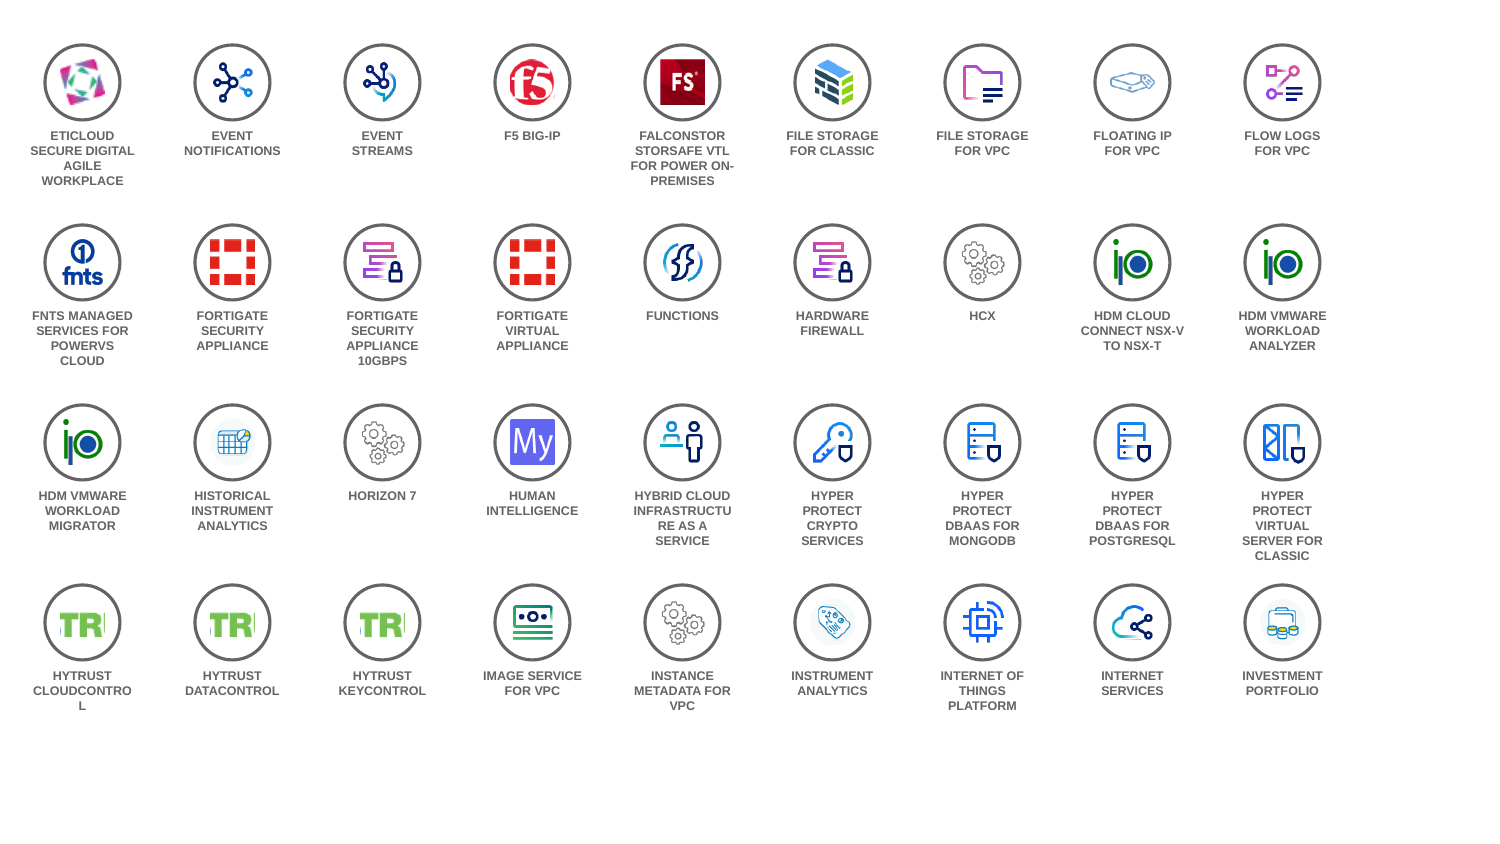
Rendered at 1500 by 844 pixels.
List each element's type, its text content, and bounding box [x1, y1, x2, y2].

picture [809, 599, 856, 646]
text_box [359, 292, 406, 300]
text_box HARDWARE FIREWALL [779, 307, 885, 338]
text_box [1094, 44, 1170, 110]
text_box [359, 112, 406, 120]
picture [59, 419, 106, 466]
text_box ETICLOUD SECURE DIGITAL AGILE WORKPLACE [29, 127, 135, 188]
text_box [644, 584, 720, 650]
picture [209, 419, 256, 466]
text_box FORTIGATE VIRTUAL APPLIANCE [479, 307, 585, 353]
picture [509, 419, 556, 466]
text_box [644, 404, 720, 480]
text_box [944, 584, 1020, 650]
picture [809, 59, 856, 106]
picture [1109, 59, 1156, 106]
text_box [509, 112, 556, 120]
text_box [209, 652, 256, 660]
text_box [644, 224, 720, 290]
text_box [794, 224, 870, 290]
picture [1259, 419, 1306, 466]
text_box [359, 652, 406, 660]
text_box [344, 44, 420, 110]
text_box [44, 584, 120, 650]
text_box HYPER PROTECT VIRTUAL SERVER FOR CLASSIC [1229, 487, 1335, 563]
text_box [494, 584, 570, 650]
text_box [44, 404, 120, 480]
picture [809, 419, 856, 466]
text_box [44, 224, 120, 290]
text_box FORTIGATE SECURITY APPLIANCE 10GBPS [329, 307, 435, 368]
text_box [344, 584, 420, 650]
text_box FUNCTIONS [629, 307, 735, 323]
text_box [59, 652, 106, 660]
text_box INVESTMENT PORTFOLIO [1229, 667, 1335, 698]
text_box F5 BIG-IP [479, 127, 585, 143]
picture [959, 59, 1006, 106]
text_box [344, 224, 420, 290]
text_box [644, 44, 720, 110]
picture [1109, 599, 1156, 646]
text_box [1109, 112, 1156, 120]
text_box [1244, 584, 1320, 650]
picture [509, 59, 556, 106]
text_box [659, 292, 706, 300]
picture [59, 239, 106, 286]
text_box [1109, 292, 1156, 300]
text_box [494, 224, 570, 290]
text_box [794, 44, 870, 110]
text_box HUMAN INTELLIGENCE [479, 487, 585, 518]
text_box [194, 584, 270, 650]
text_box HYPER PROTECT DBAAS FOR MONGODB [929, 487, 1035, 548]
text_box INSTRUMENT ANALYTICS [779, 667, 885, 698]
text_box HDM CLOUD CONNECT NSX-V TO NSX-T [1079, 307, 1185, 353]
picture [1109, 239, 1156, 286]
text_box INSTANCE METADATA FOR VPC [629, 667, 735, 713]
text_box [1094, 404, 1170, 480]
picture [1259, 59, 1306, 106]
text_box [659, 112, 706, 120]
text_box INTERNET SERVICES [1079, 667, 1185, 698]
text_box FNTS MANAGED SERVICES FOR POWERVS CLOUD [29, 307, 135, 368]
picture [509, 239, 556, 286]
text_box FALCONSTOR STORSAFE VTL FOR POWER ON-PREMISES [629, 127, 735, 188]
text_box HYTRUST KEYCONTROL [329, 667, 435, 698]
picture [209, 59, 256, 106]
picture [1259, 239, 1306, 286]
text_box [1109, 652, 1156, 660]
text_box HYPER PROTECT DBAAS FOR POSTGRESQL [1079, 487, 1185, 548]
picture [959, 239, 1006, 286]
text_box [194, 224, 270, 290]
text_box [1244, 224, 1320, 290]
picture [659, 599, 706, 646]
text_box [809, 652, 856, 660]
text_box [1259, 112, 1306, 120]
text_box [44, 44, 120, 110]
text_box [59, 112, 106, 120]
text_box FILE STORAGE FOR VPC [929, 127, 1035, 158]
text_box HYPER PROTECT CRYPTO SERVICES [779, 487, 885, 548]
text_box [494, 404, 570, 480]
picture [659, 419, 706, 466]
picture [59, 599, 106, 646]
text_box [1259, 292, 1306, 300]
text_box [1244, 404, 1320, 480]
picture [959, 599, 1006, 646]
text_box [494, 44, 570, 110]
picture [209, 239, 256, 286]
picture [809, 239, 856, 286]
text_box [794, 404, 870, 480]
text_box FORTIGATE SECURITY APPLIANCE [179, 307, 285, 353]
text_box FLOATING IP FOR VPC [1079, 127, 1185, 158]
text_box [1094, 224, 1170, 290]
picture [359, 239, 406, 286]
picture [1109, 419, 1156, 466]
picture [359, 59, 406, 106]
text_box [1094, 584, 1170, 650]
text_box INTERNET OF THINGS PLATFORM [929, 667, 1035, 713]
text_box [194, 404, 270, 480]
picture [59, 59, 106, 106]
picture [1259, 599, 1306, 646]
picture [359, 599, 406, 646]
text_box HDM VMWARE WORKLOAD ANALYZER [1229, 307, 1335, 353]
text_box [59, 292, 106, 300]
text_box EVENT NOTIFICATIONS [179, 127, 285, 158]
picture [659, 239, 706, 286]
text_box FILE STORAGE FOR CLASSIC [779, 127, 885, 158]
picture [659, 59, 706, 106]
picture [509, 599, 556, 646]
text_box HYTRUST DATACONTROL [179, 667, 285, 698]
text_box [944, 224, 1020, 290]
picture [209, 599, 256, 646]
text_box IMAGE SERVICE FOR VPC [479, 667, 585, 698]
text_box [509, 652, 556, 660]
text_box HYBRID CLOUD INFRASTRUCTURE AS A SERVICE [629, 487, 735, 548]
text_box [659, 652, 706, 660]
text_box [809, 112, 856, 120]
text_box [944, 404, 1020, 480]
text_box [209, 112, 256, 120]
picture [959, 419, 1006, 466]
text_box HYTRUST CLOUDCONTROL [29, 667, 135, 713]
text_box [209, 292, 256, 300]
text_box HORIZON 7 [329, 487, 435, 503]
text_box [1259, 652, 1306, 660]
text_box [959, 652, 1006, 660]
text_box [944, 44, 1020, 110]
text_box [959, 292, 1006, 300]
text_box FLOW LOGS FOR VPC [1229, 127, 1335, 158]
text_box [194, 44, 270, 110]
text_box [509, 292, 556, 300]
text_box [809, 292, 856, 300]
text_box HDM VMWARE WORKLOAD MIGRATOR [29, 487, 135, 533]
text_box HCX [929, 307, 1035, 323]
text_box [344, 404, 420, 480]
text_box EVENT STREAMS [329, 127, 435, 158]
text_box [1244, 44, 1320, 110]
text_box [959, 112, 1006, 120]
text_box [794, 584, 870, 650]
picture [359, 419, 406, 466]
text_box HISTORICAL INSTRUMENT ANALYTICS [179, 487, 285, 533]
